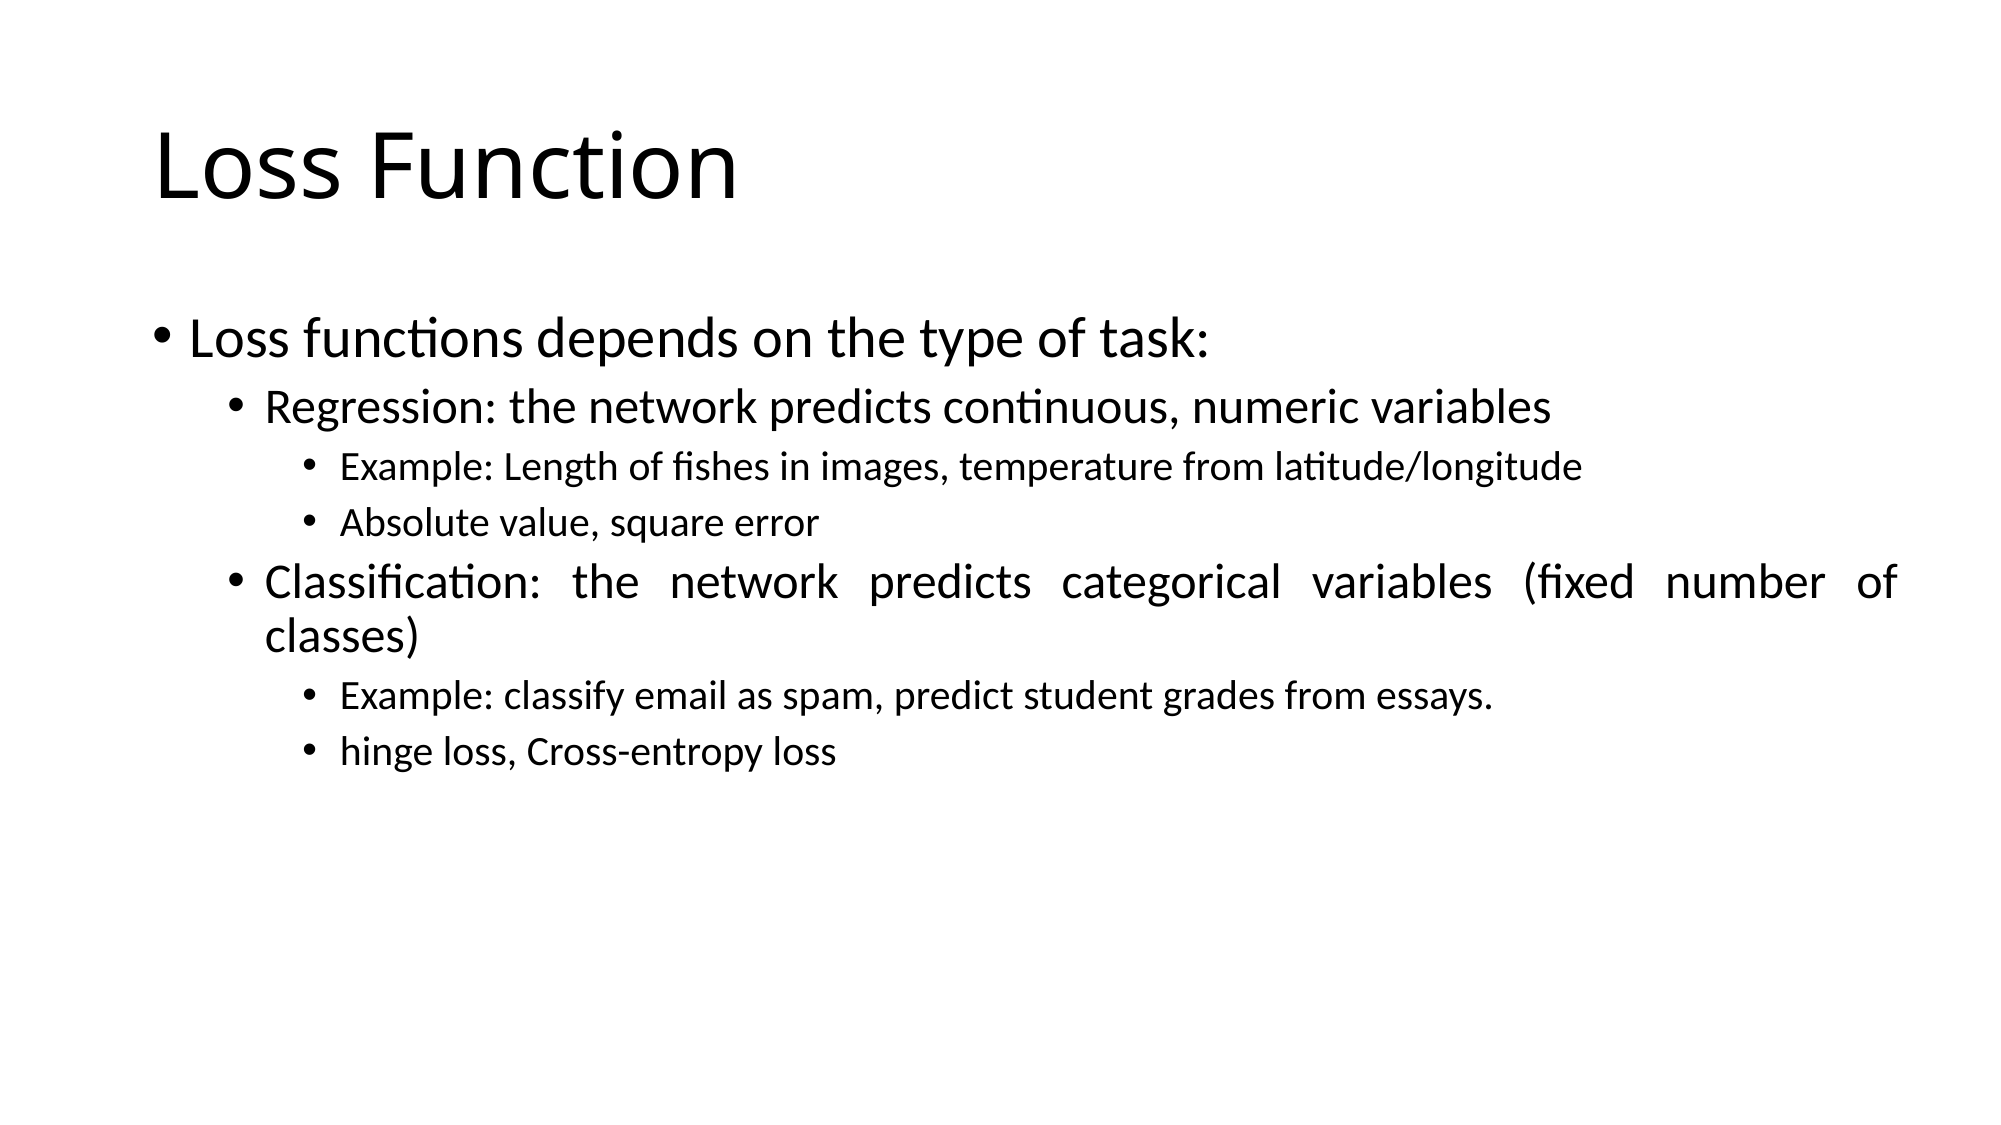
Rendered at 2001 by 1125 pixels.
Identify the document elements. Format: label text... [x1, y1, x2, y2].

title Loss Function [137, 59, 1863, 278]
list Loss functions depends on the type of task: Regression: the network predicts continuous, numeric variables Example: Length of fishes in images, temperature from latitude/longitude Absolute value, square error Classification: the network predicts categorical variables (fixed number of classes) Example: classify email as spam, predict student grades from essays. hinge loss, Cross-entropy loss [137, 299, 1914, 1014]
